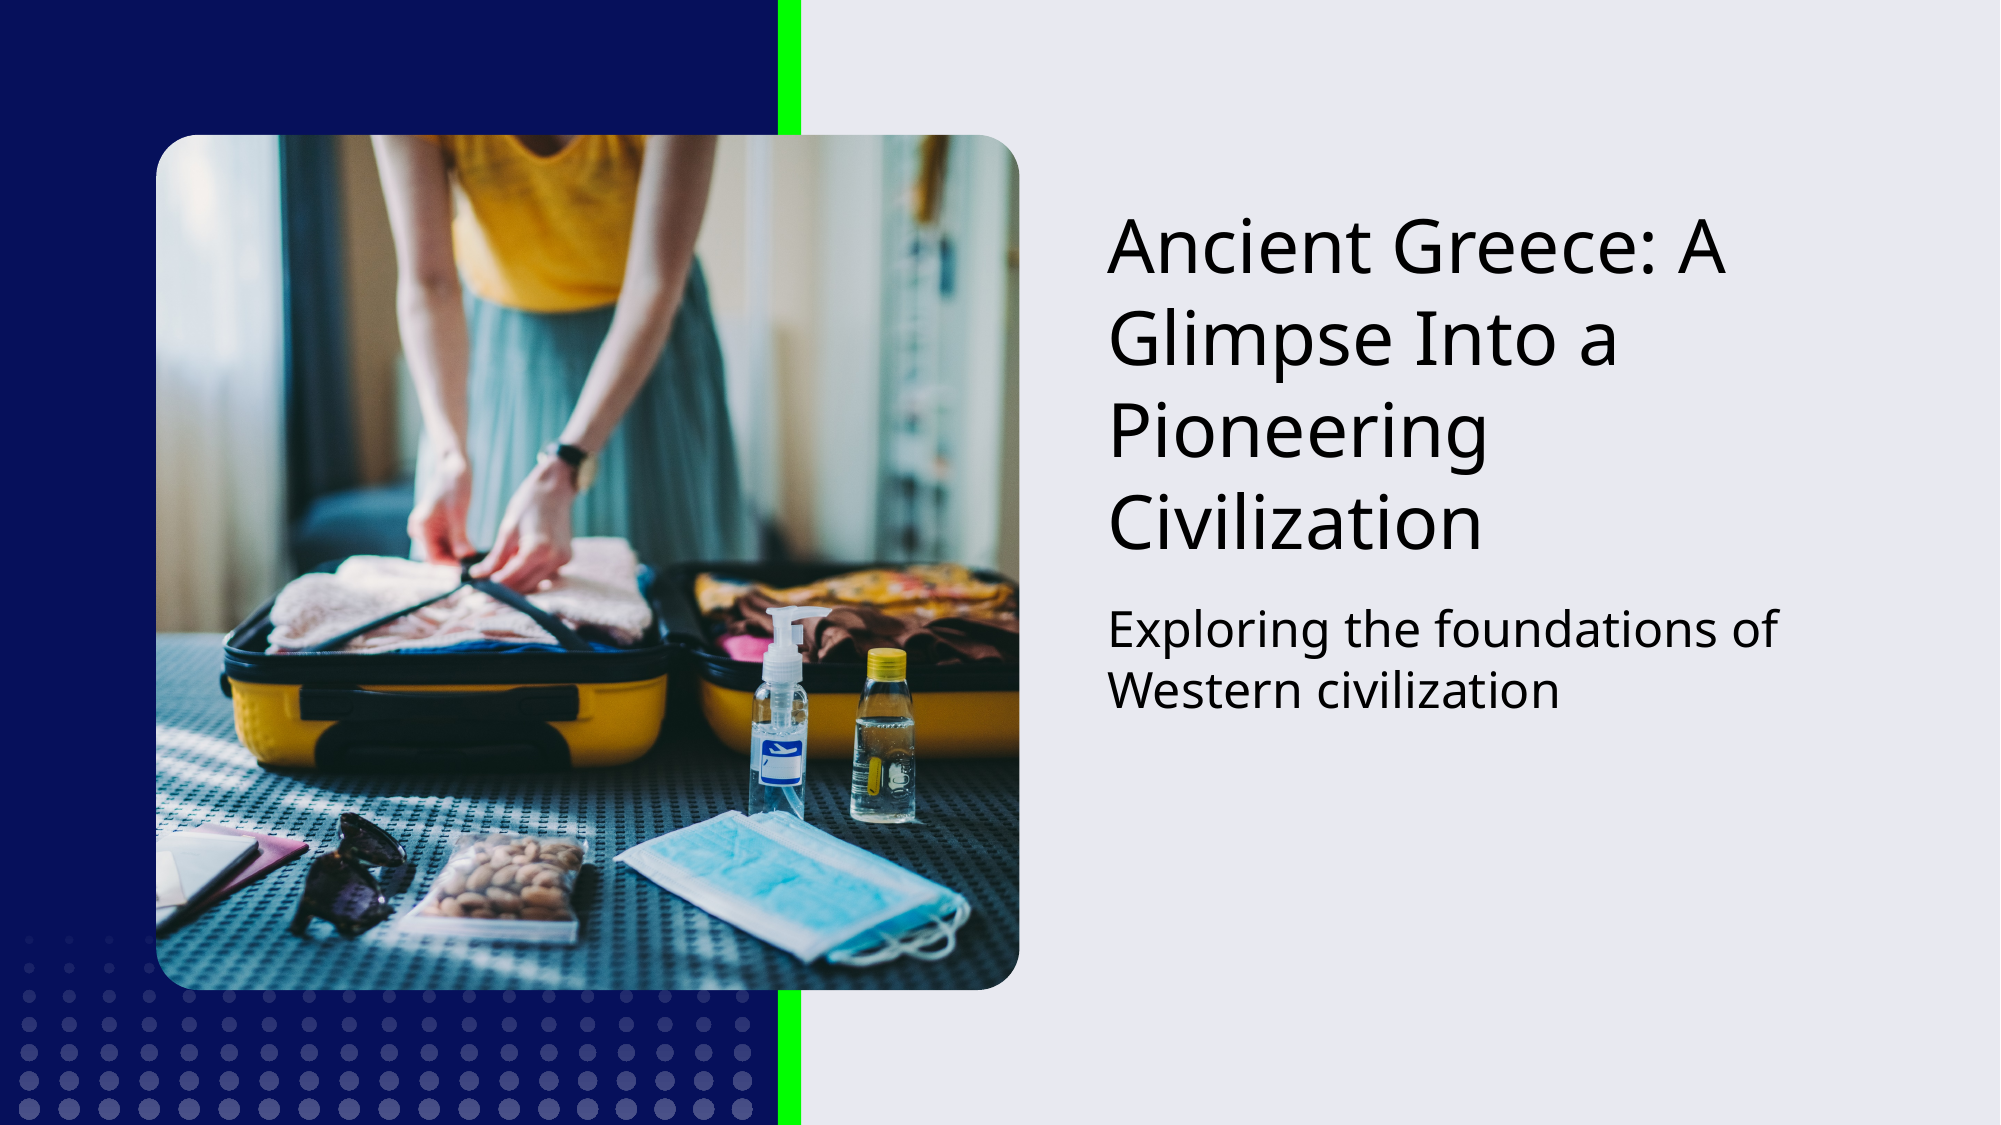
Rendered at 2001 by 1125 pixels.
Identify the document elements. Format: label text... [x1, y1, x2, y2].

subtitle Exploring the foundations of Western civilization [1092, 590, 1798, 939]
title Ancient Greece: A Glimpse Into a Pioneering Civilization [1092, 184, 1798, 576]
picture [155, 134, 1020, 991]
